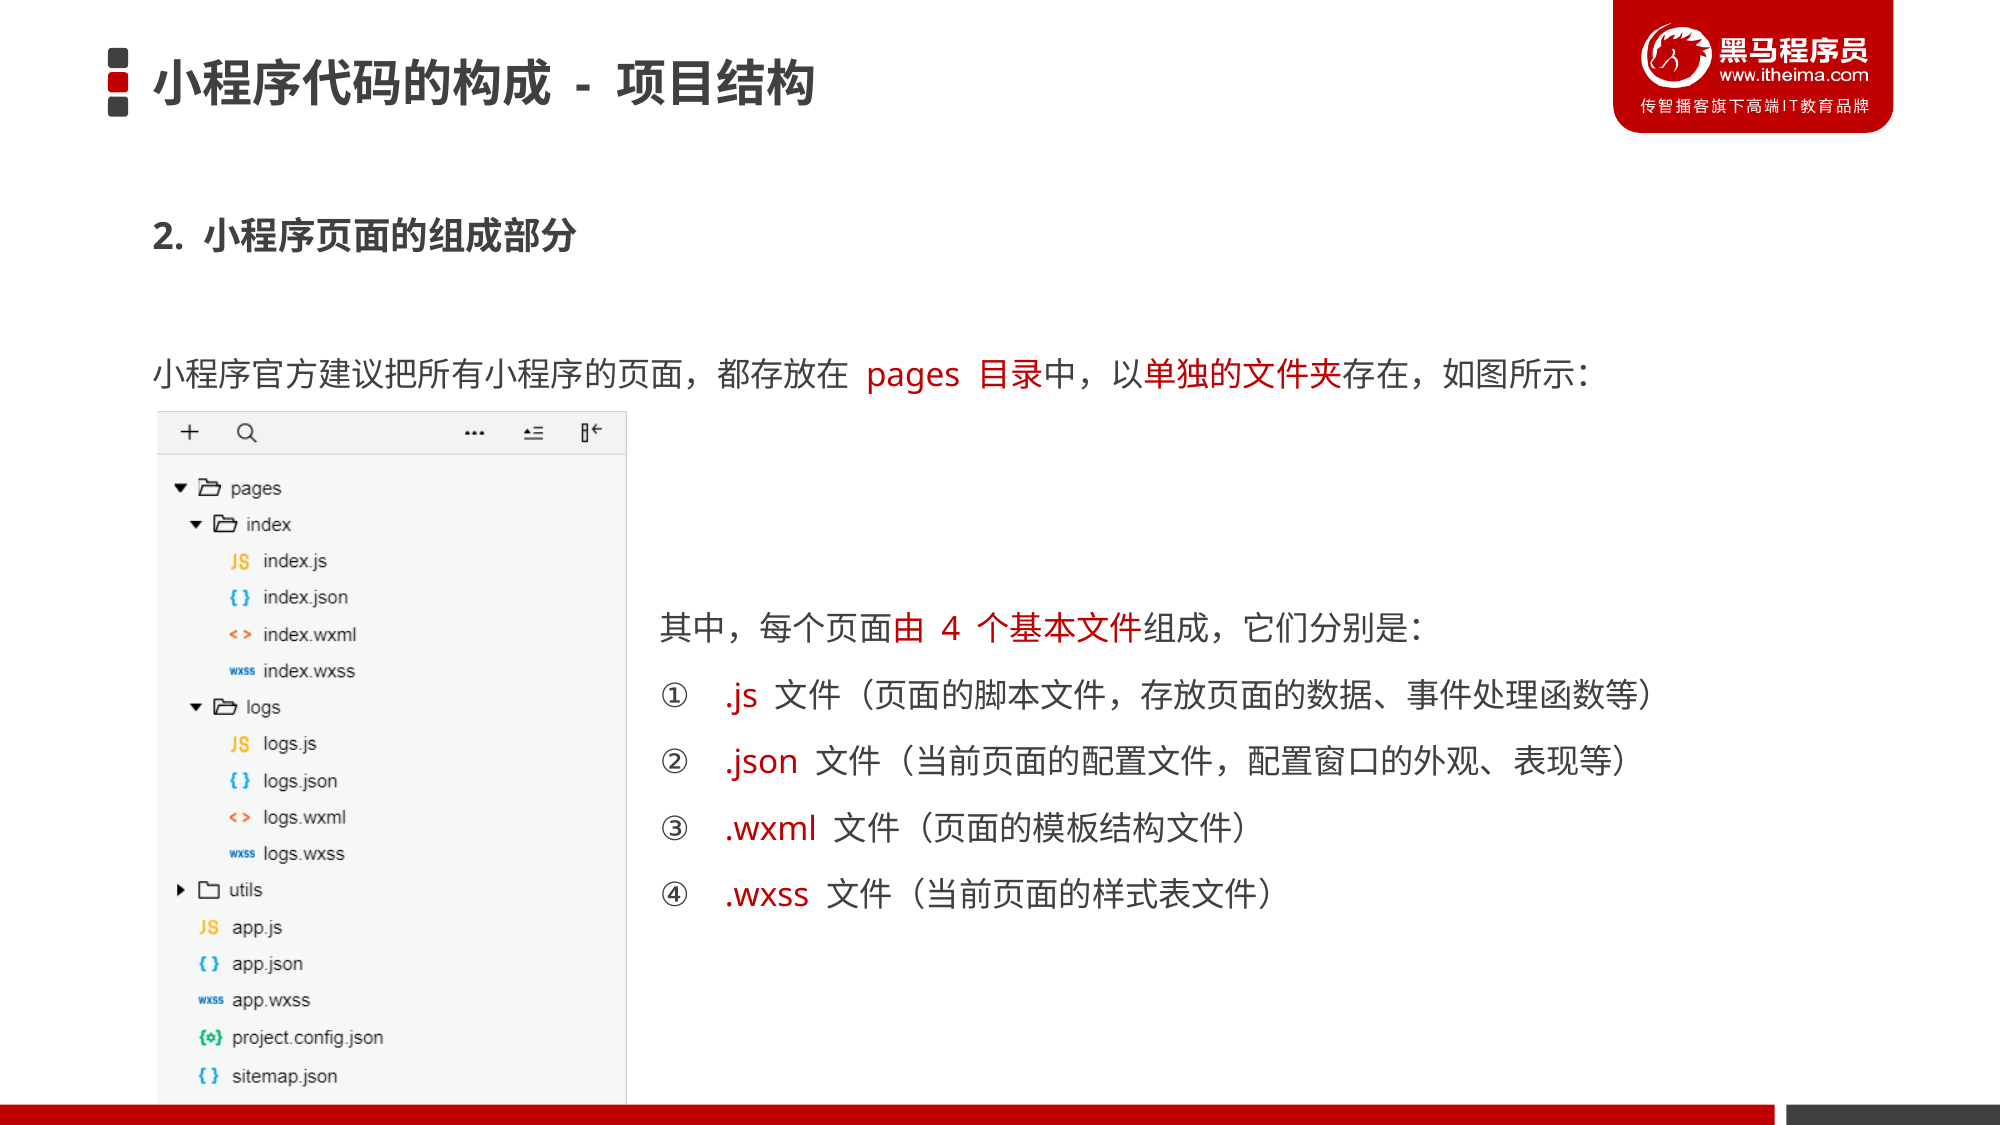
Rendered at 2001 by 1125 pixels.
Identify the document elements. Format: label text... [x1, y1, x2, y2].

text_box 其中，每个页面由 4 个基本文件组成，它们分别是： .js 文件（页面的脚本文件，存放页面的数据、事件处理函数等） .json 文件（当前页面的配置文件，配置窗口的外观、表现等） .wxml 文件（页面的模板结构文件） .wxss 文件（当前页面的样式表文件） [644, 579, 1789, 921]
list 小程序官方建议把所有小程序的页面，都存放在 pages 目录中，以单独的文件夹存在，如图所示： [137, 326, 1753, 412]
picture [1616, 11, 1894, 125]
list 2. 小程序页面的组成部分 [137, 192, 1753, 277]
picture [155, 410, 627, 1104]
title 小程序代码的构成 - 项目结构 [137, 38, 1577, 124]
